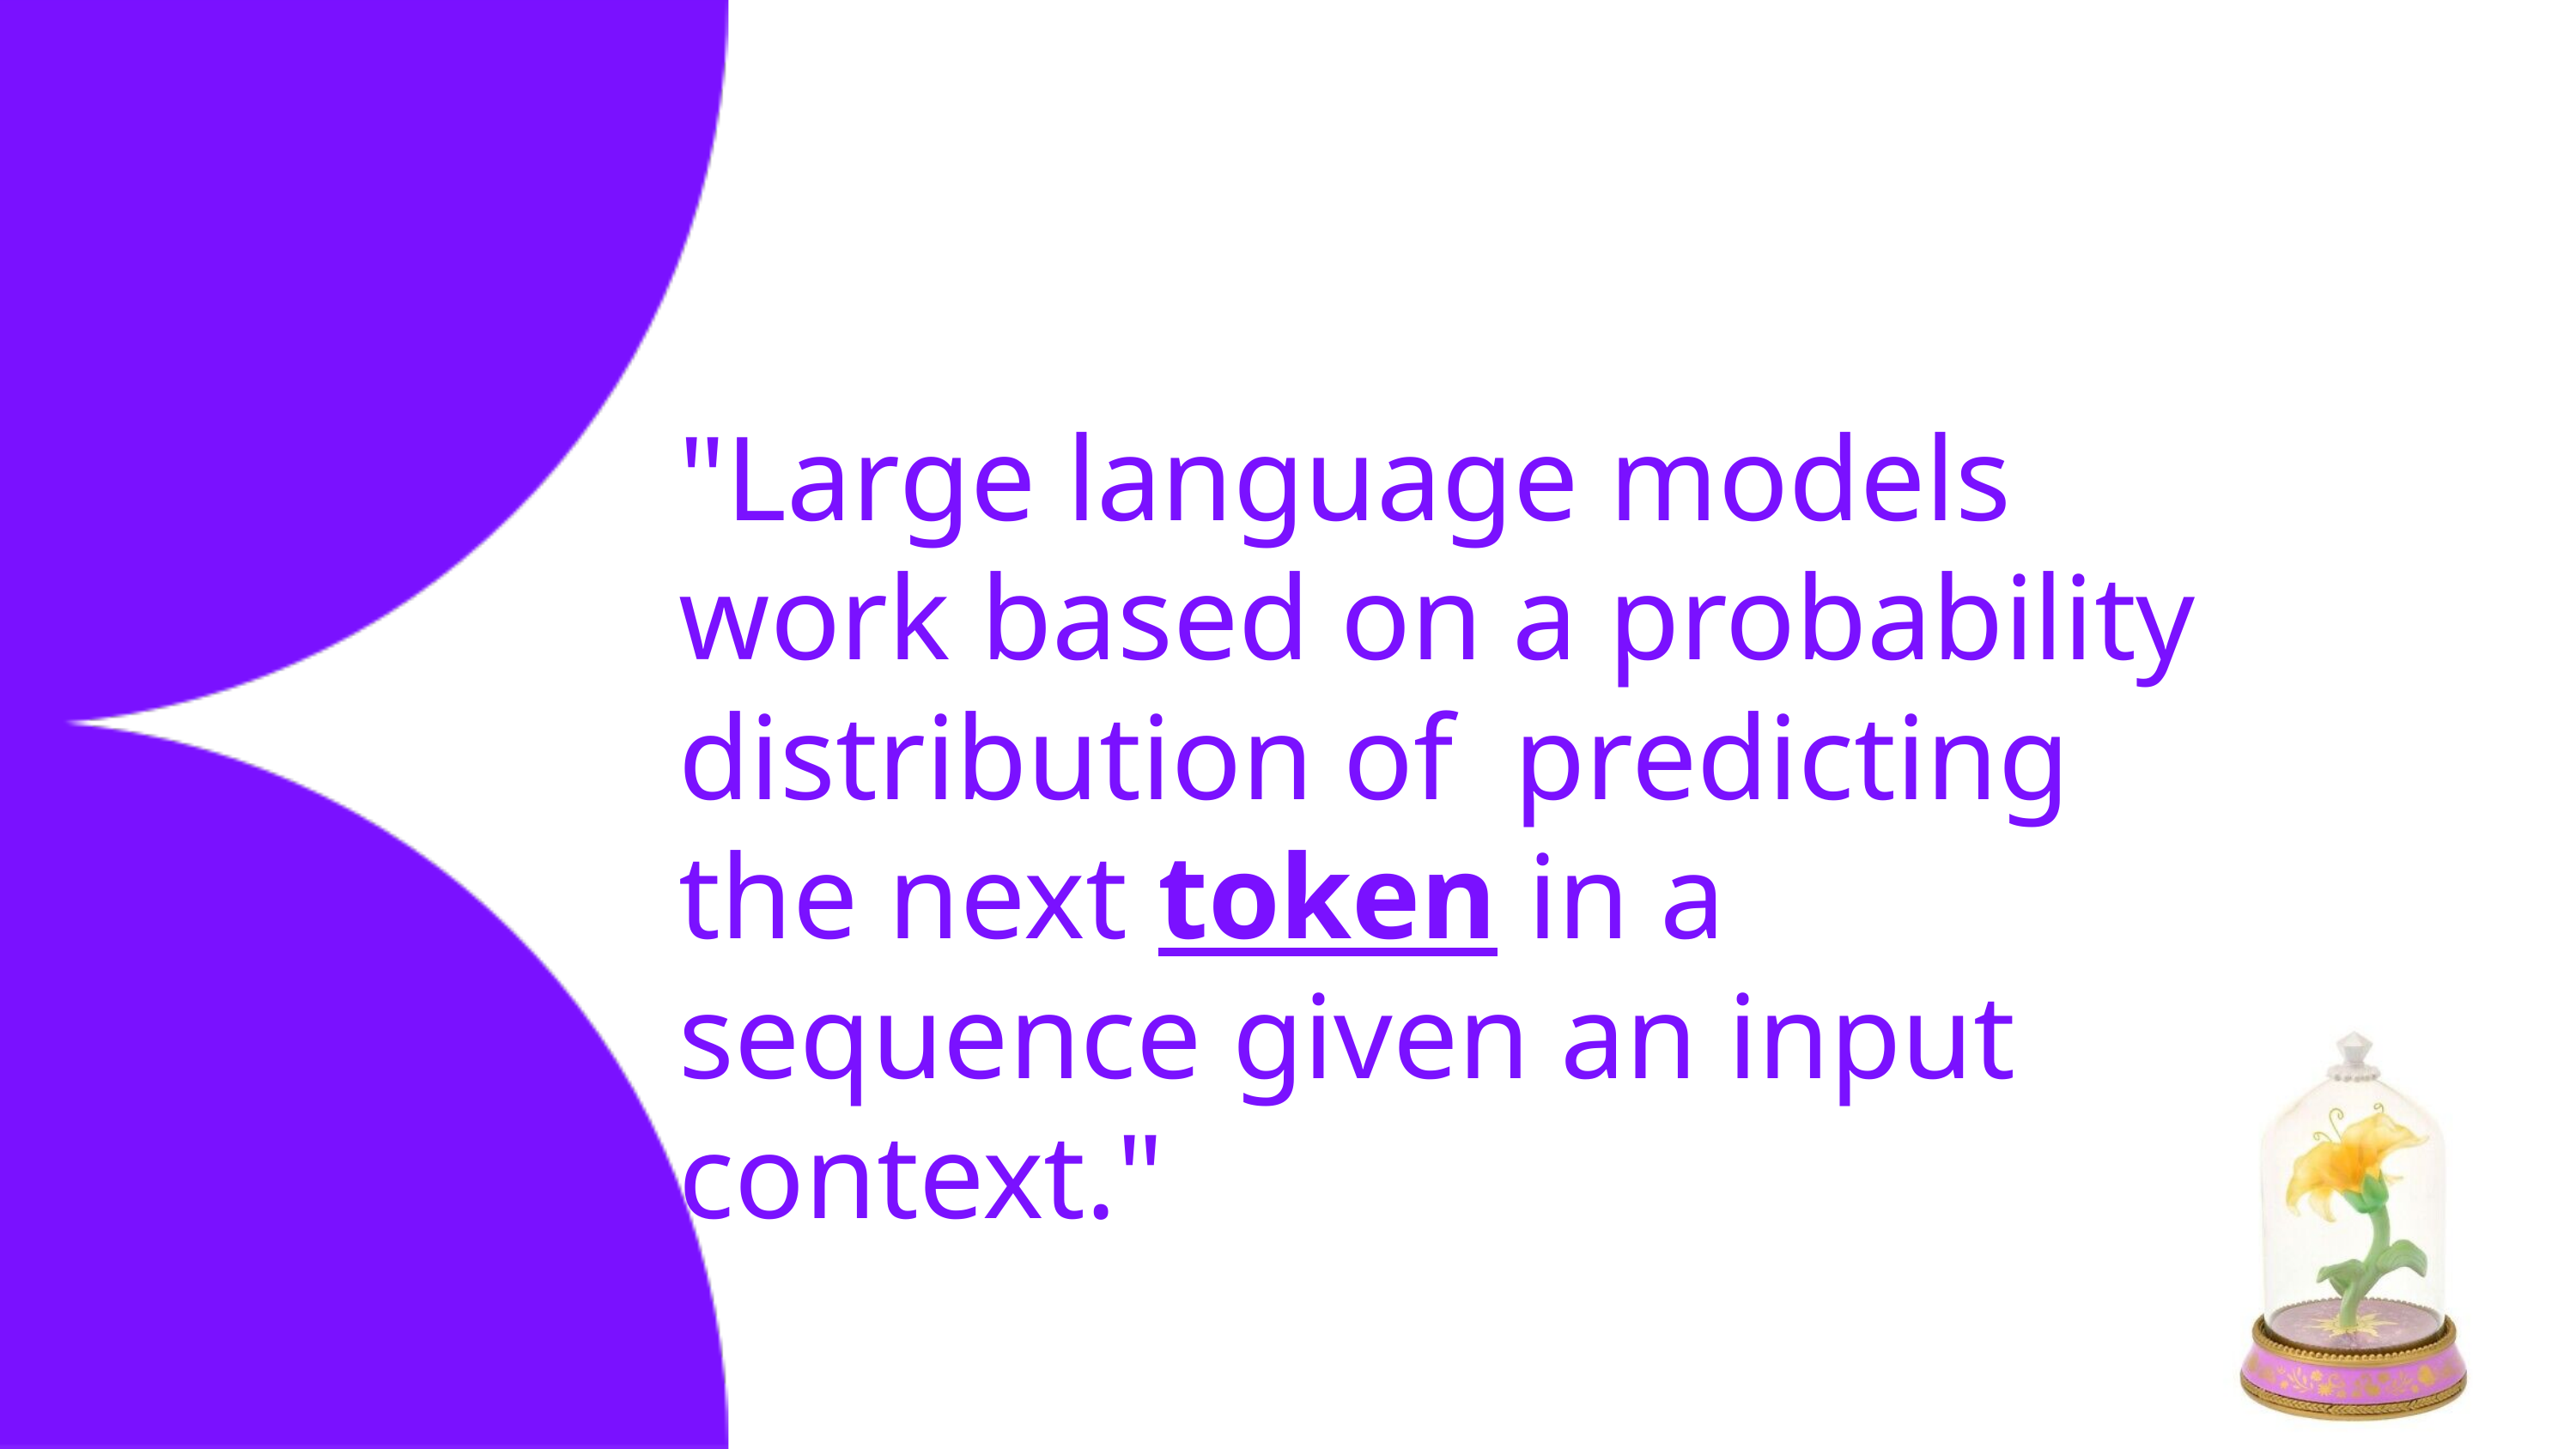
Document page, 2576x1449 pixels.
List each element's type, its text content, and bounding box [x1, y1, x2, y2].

text_box [2136, 1008, 2576, 1449]
text_box "Large language models work based on a probability distribution of predicting the next token in a sequence given an input context." [678, 404, 2245, 1242]
text_box [0, 0, 729, 1449]
